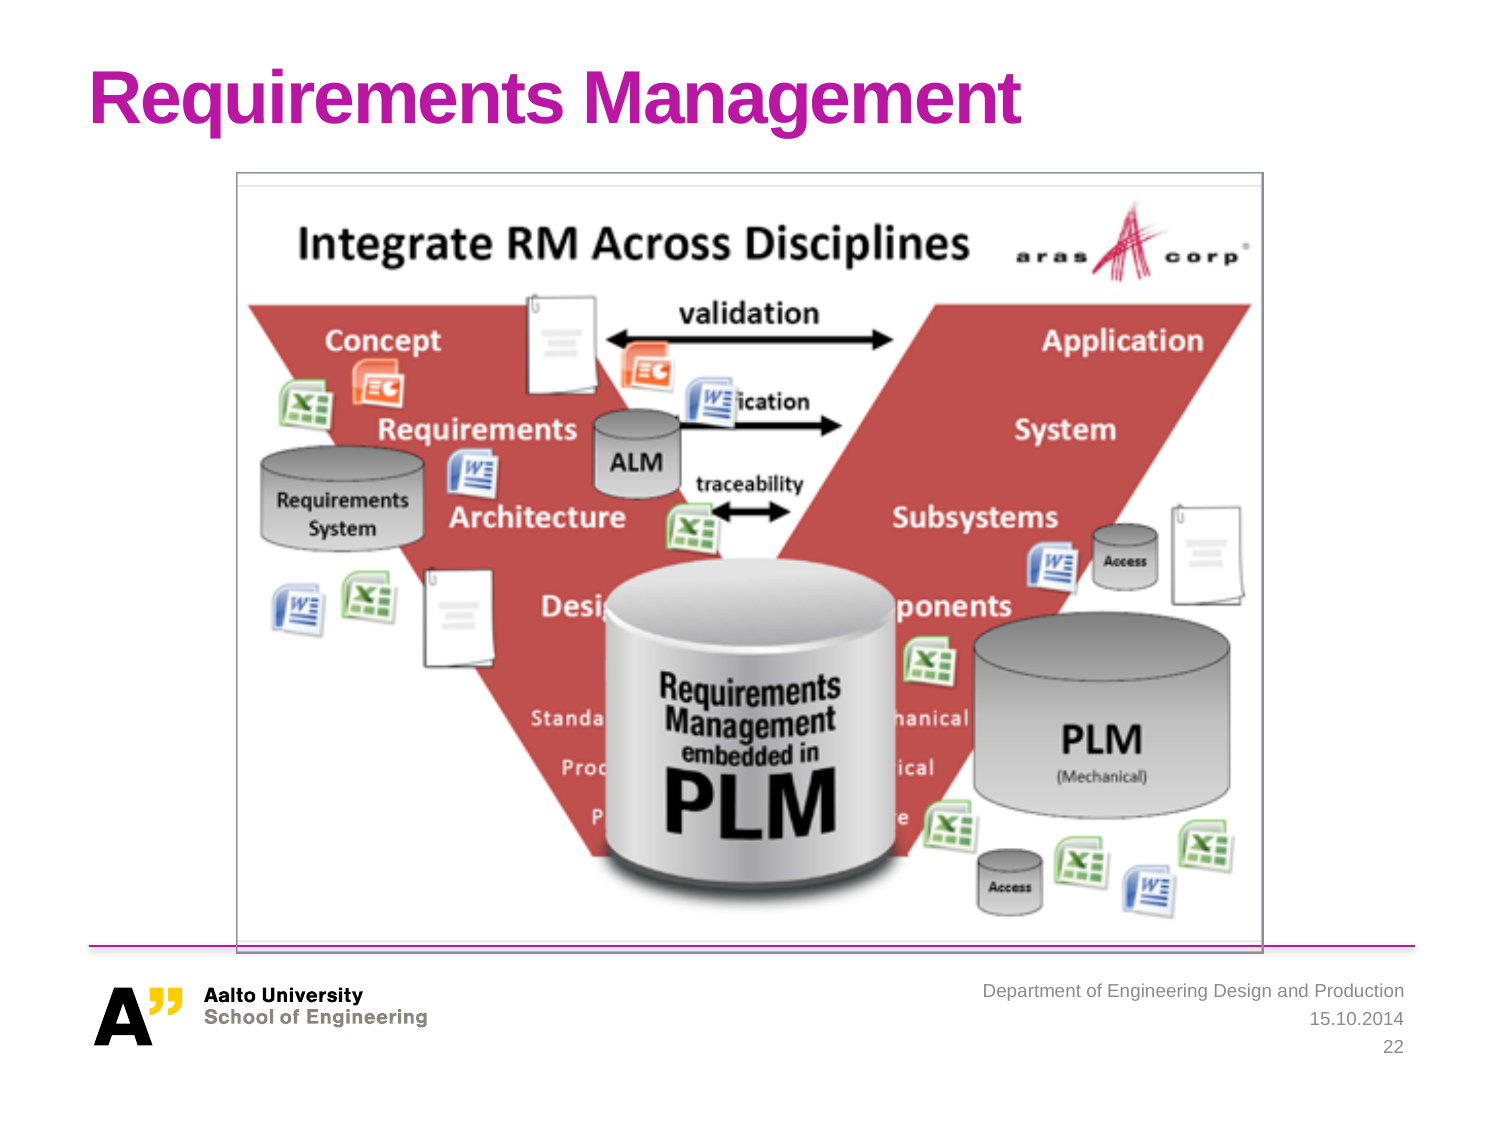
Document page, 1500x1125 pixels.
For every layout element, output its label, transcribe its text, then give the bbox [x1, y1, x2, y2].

footer Department of Engineering Design and Production [810, 976, 1405, 1003]
picture [235, 172, 1264, 954]
slide_number 22 [810, 1033, 1405, 1060]
title Requirements Management [88, 62, 1415, 259]
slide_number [810, 1003, 1405, 1033]
